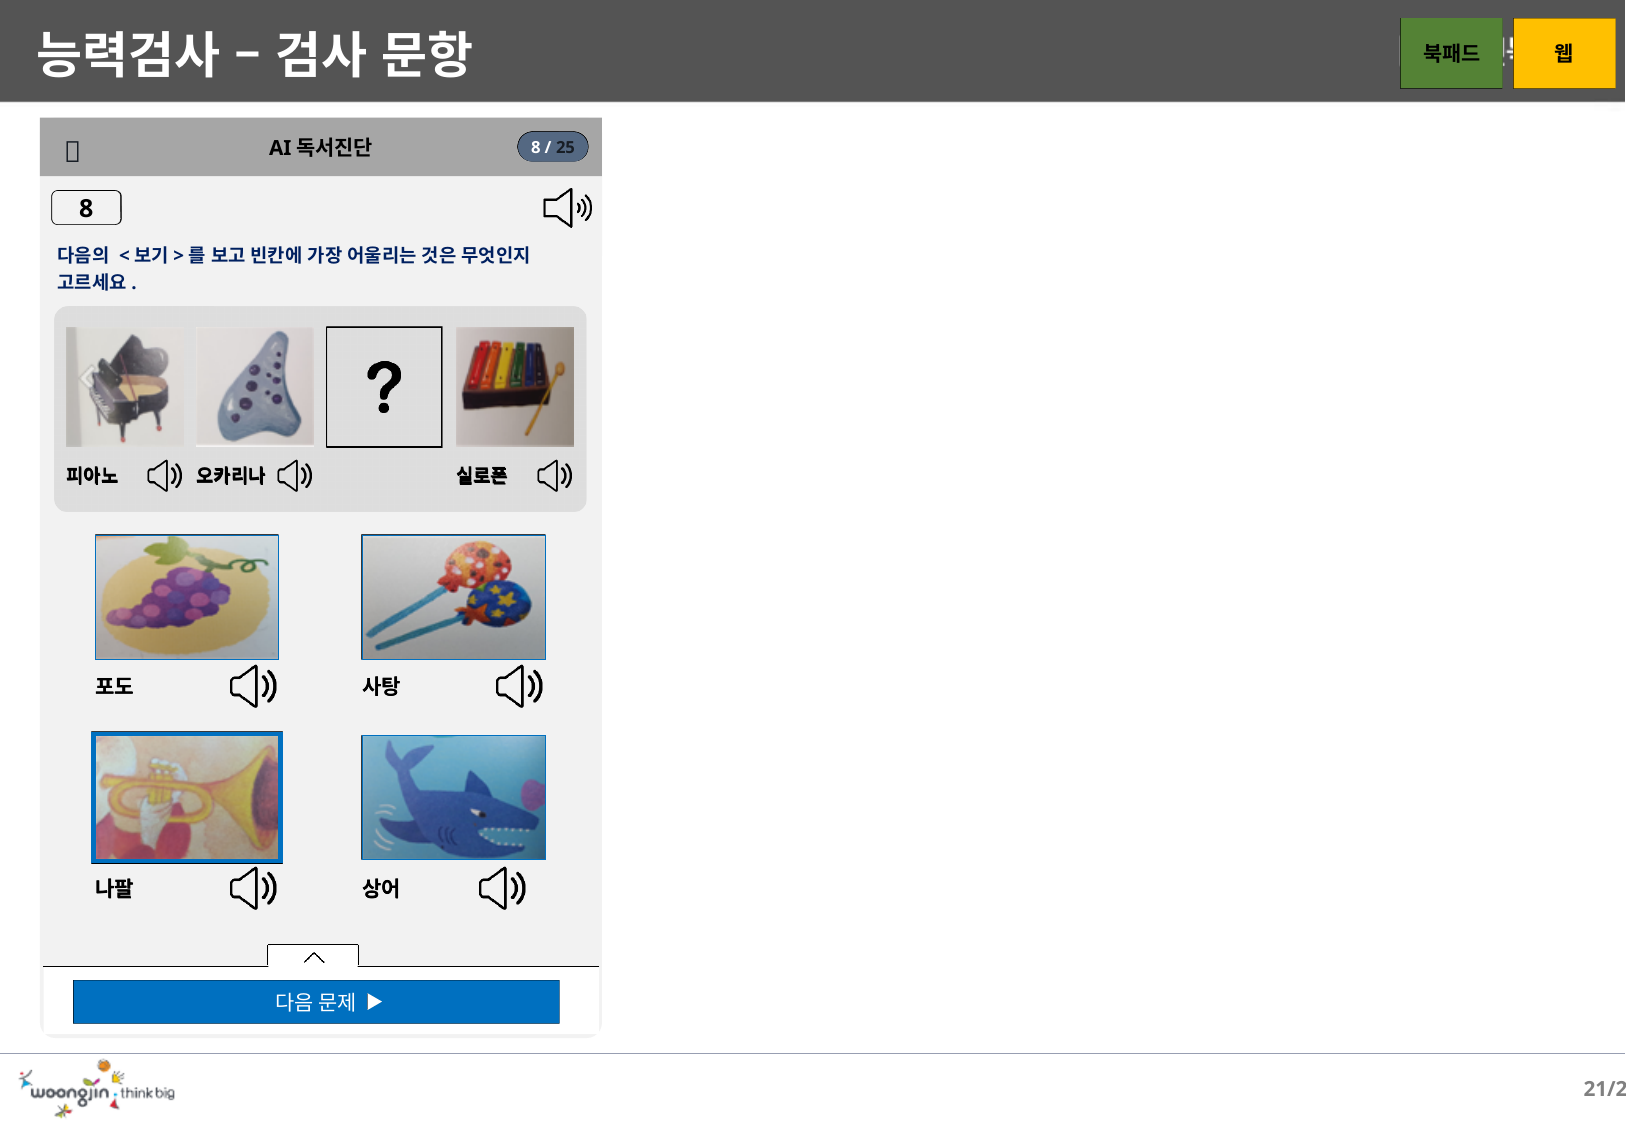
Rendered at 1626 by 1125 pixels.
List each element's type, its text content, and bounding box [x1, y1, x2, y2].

text_box [54, 306, 587, 512]
text_box [326, 327, 442, 447]
text_box 포도 [95, 665, 183, 706]
text_box [44, 1035, 598, 1040]
text_box 웹 [1513, 18, 1616, 89]
text_box 상어 [362, 867, 449, 909]
text_box 사탕 [362, 665, 449, 706]
text_box  [49, 120, 97, 174]
text_box 다음의 <보기>를 보고 빈칸에 가장 어울리는 것은 무엇인지 고르세요. [51, 233, 600, 300]
text_box 8 [51, 190, 121, 225]
text_box AI독서진단 [39, 117, 603, 177]
text_box 북패드 [1400, 18, 1503, 89]
picture [0, 0, 1625, 1053]
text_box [42, 944, 600, 1035]
text_box 나팔 [95, 867, 183, 909]
text_box 오카리나 [196, 455, 284, 496]
title 능력검사 – 검사 문항 [24, 10, 1395, 97]
text_box 8 / 25 [518, 131, 589, 162]
picture [0, 1054, 1625, 1125]
text_box 피아노 [66, 455, 153, 496]
text_box 실로폰 [456, 455, 543, 496]
text_box [38, 132, 604, 1033]
